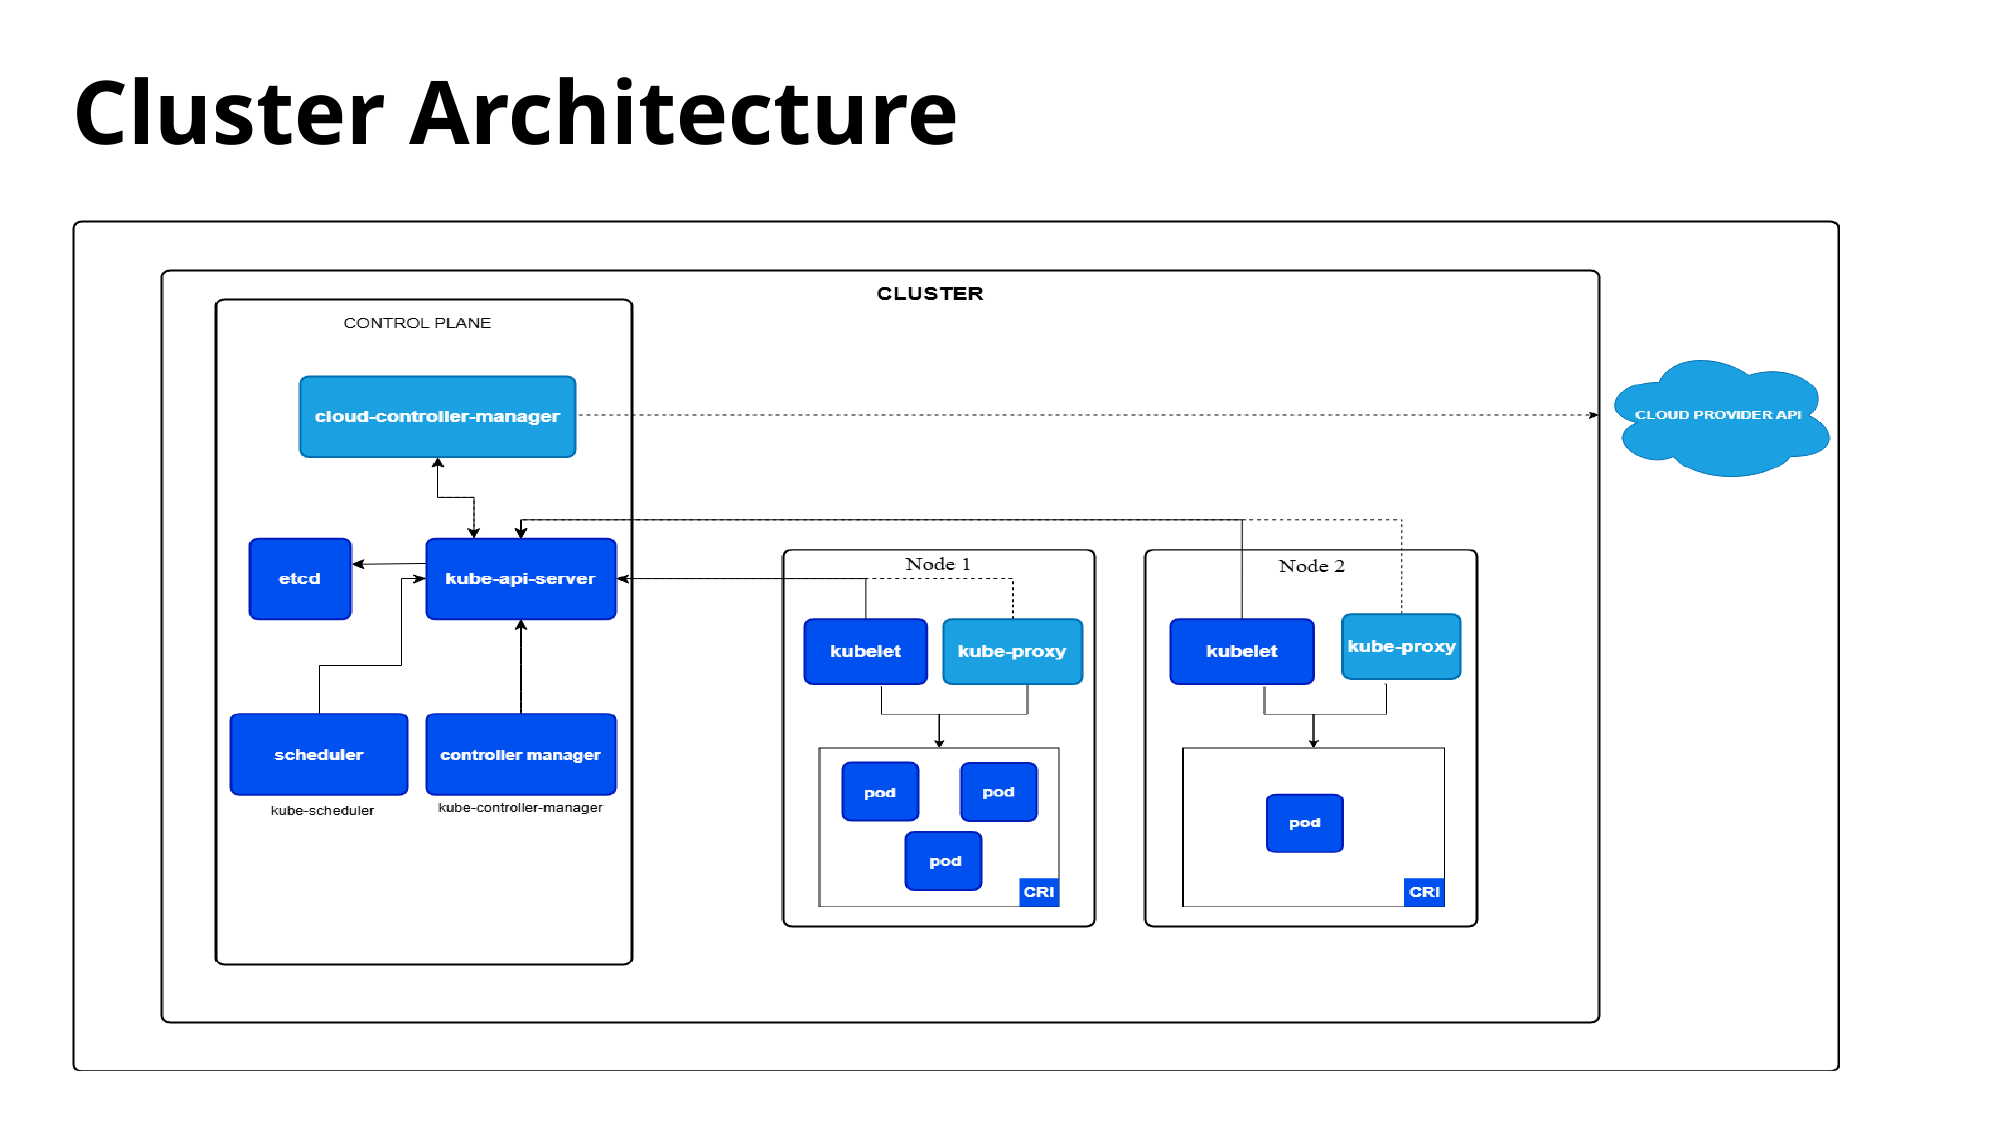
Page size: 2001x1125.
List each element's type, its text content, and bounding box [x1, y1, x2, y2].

title Cluster Architecture [57, 59, 1783, 278]
picture [72, 220, 1840, 1071]
